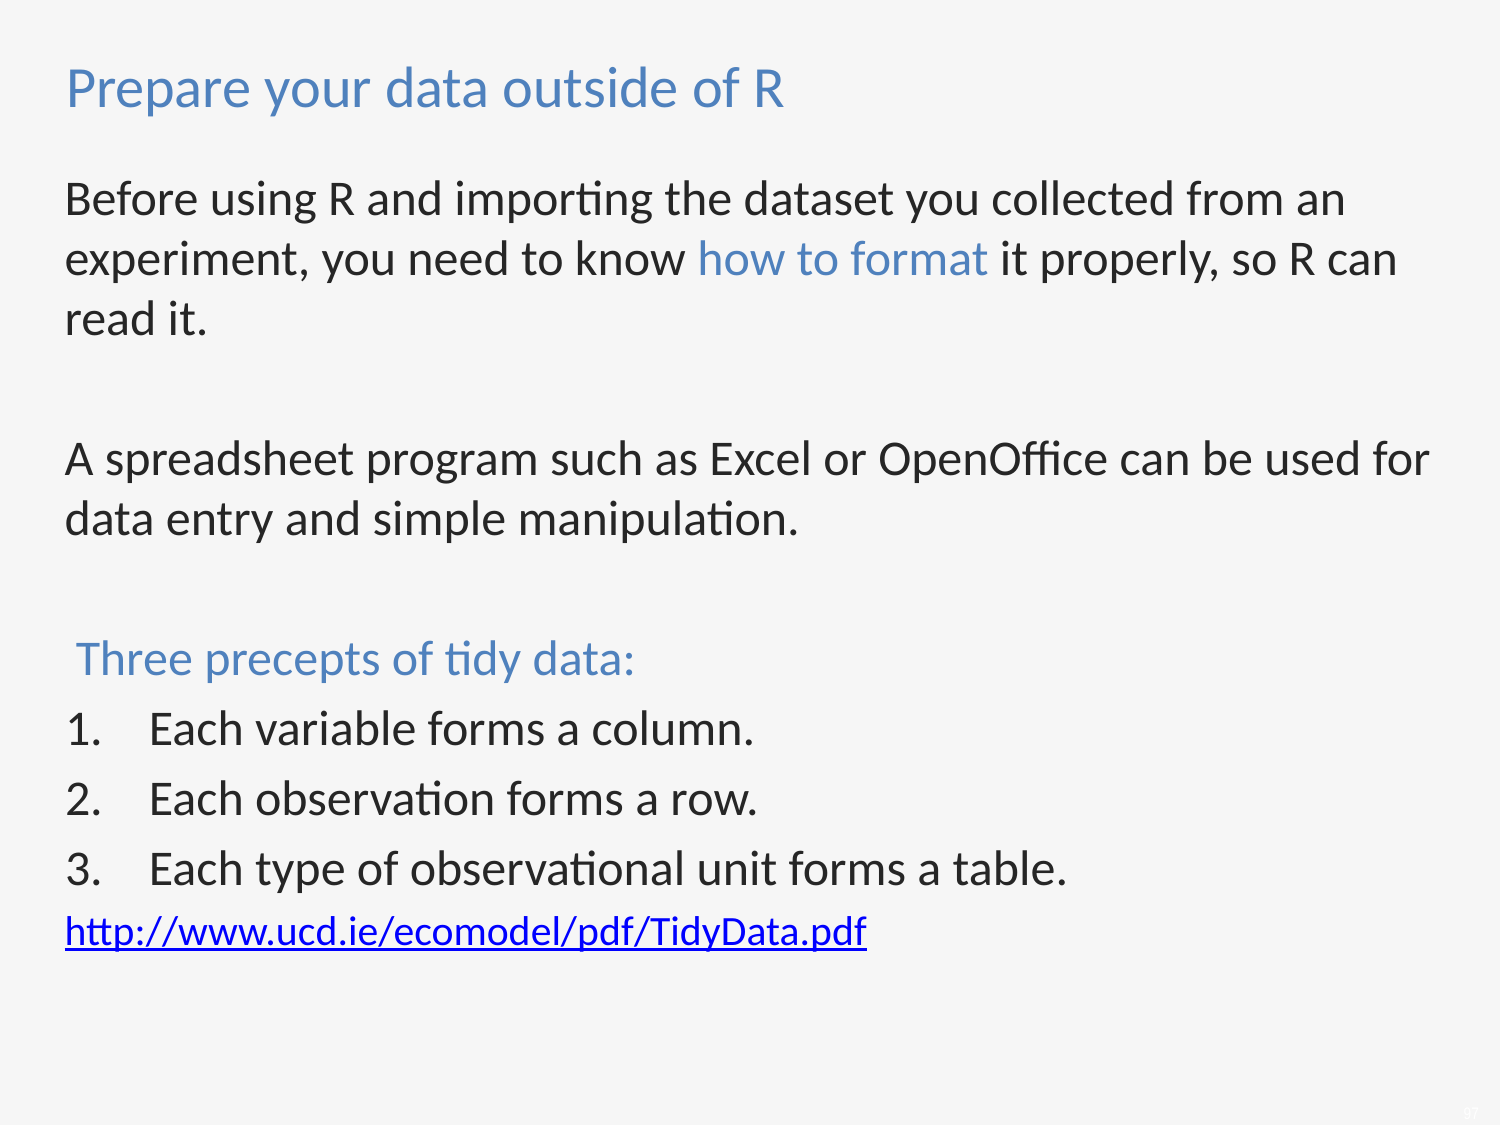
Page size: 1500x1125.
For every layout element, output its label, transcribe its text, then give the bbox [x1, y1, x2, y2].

text_box Prepare your data outside of R [42, 56, 1422, 120]
text_box Before using R and importing the dataset you collected from an experiment, you need to know how to format it properly, so R can read it. A spreadsheet program such as Excel or OpenOffice can be used for data entry and simple manipulation. Three precepts of tidy data: Each variable forms a column. Each observation forms a row. Each type of observational unit forms a table. http://www.ucd.ie/ecomodel/pdf/TidyData.pdf [64, 165, 1435, 1125]
